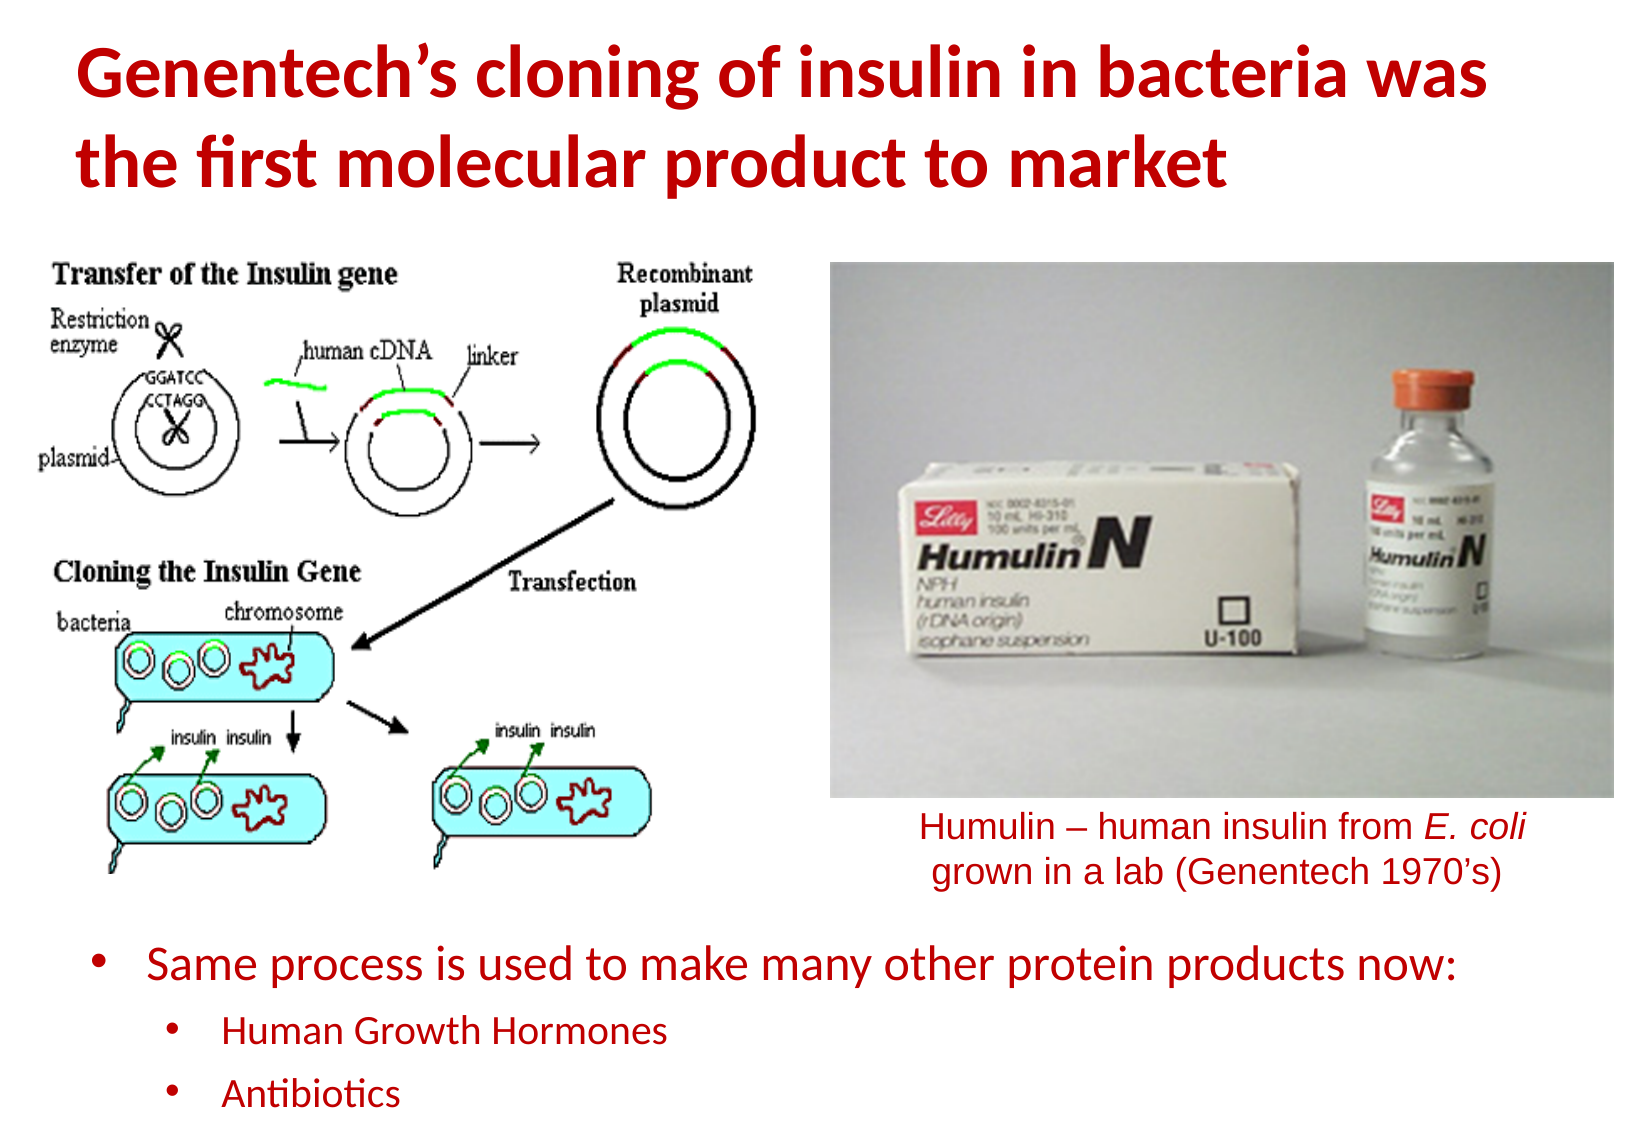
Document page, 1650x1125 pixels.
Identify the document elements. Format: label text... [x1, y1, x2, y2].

title Genentech’s cloning of insulin in bacteria was the first molecular product to market [60, 12, 1563, 213]
picture [830, 262, 1615, 798]
text_box Humulin – human insulin from E. coli grown in a lab (Genentech 1970’s) [858, 807, 1587, 901]
text_box Same process is used to make many other protein products now: Human Growth Hormones Antibiotics [74, 923, 1513, 1125]
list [32, 237, 788, 874]
